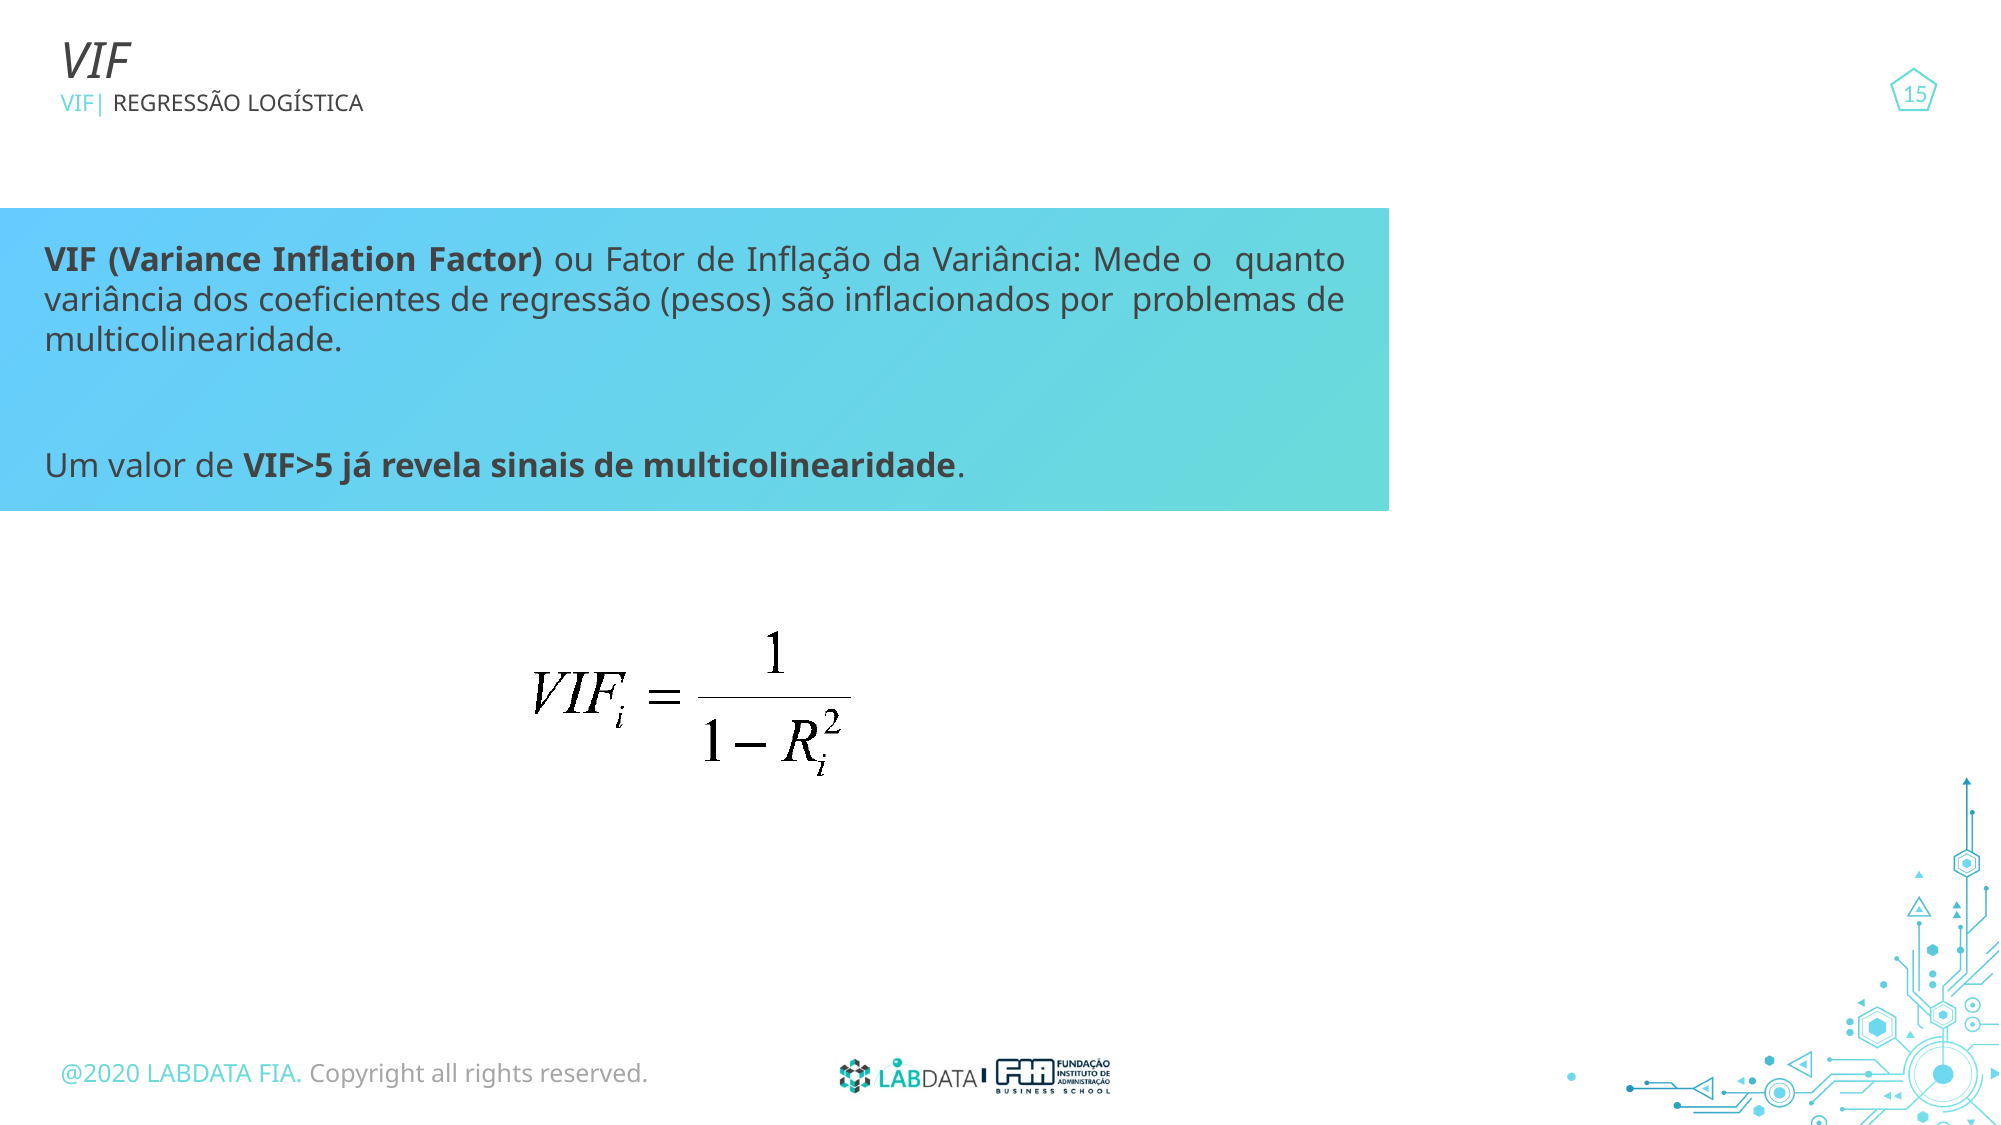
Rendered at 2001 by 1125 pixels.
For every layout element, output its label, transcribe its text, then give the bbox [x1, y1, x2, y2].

picture [835, 1046, 1116, 1101]
text_box [1890, 67, 1938, 112]
text_box VIF VIF| REGRESSÃO LOGÍSTICA [45, 13, 1133, 131]
text_box [0, 208, 1390, 511]
slide_number @2020 LABDATA FIA. Copyright all rights reserved. [45, 1042, 721, 1103]
text_box [523, 614, 866, 793]
picture [1567, 777, 1999, 1125]
text_box VIF (Variance Inflation Factor) ou Fator de Inflação da Variância: Mede o quanto variância dos coeficientes de regressão (pesos) são inflacionados por problemas de multicolinearidade. Um valor de VIF>5 já revela sinais de multicolinearidade. [42, 236, 1347, 485]
text_box 15 [1873, 62, 1943, 123]
